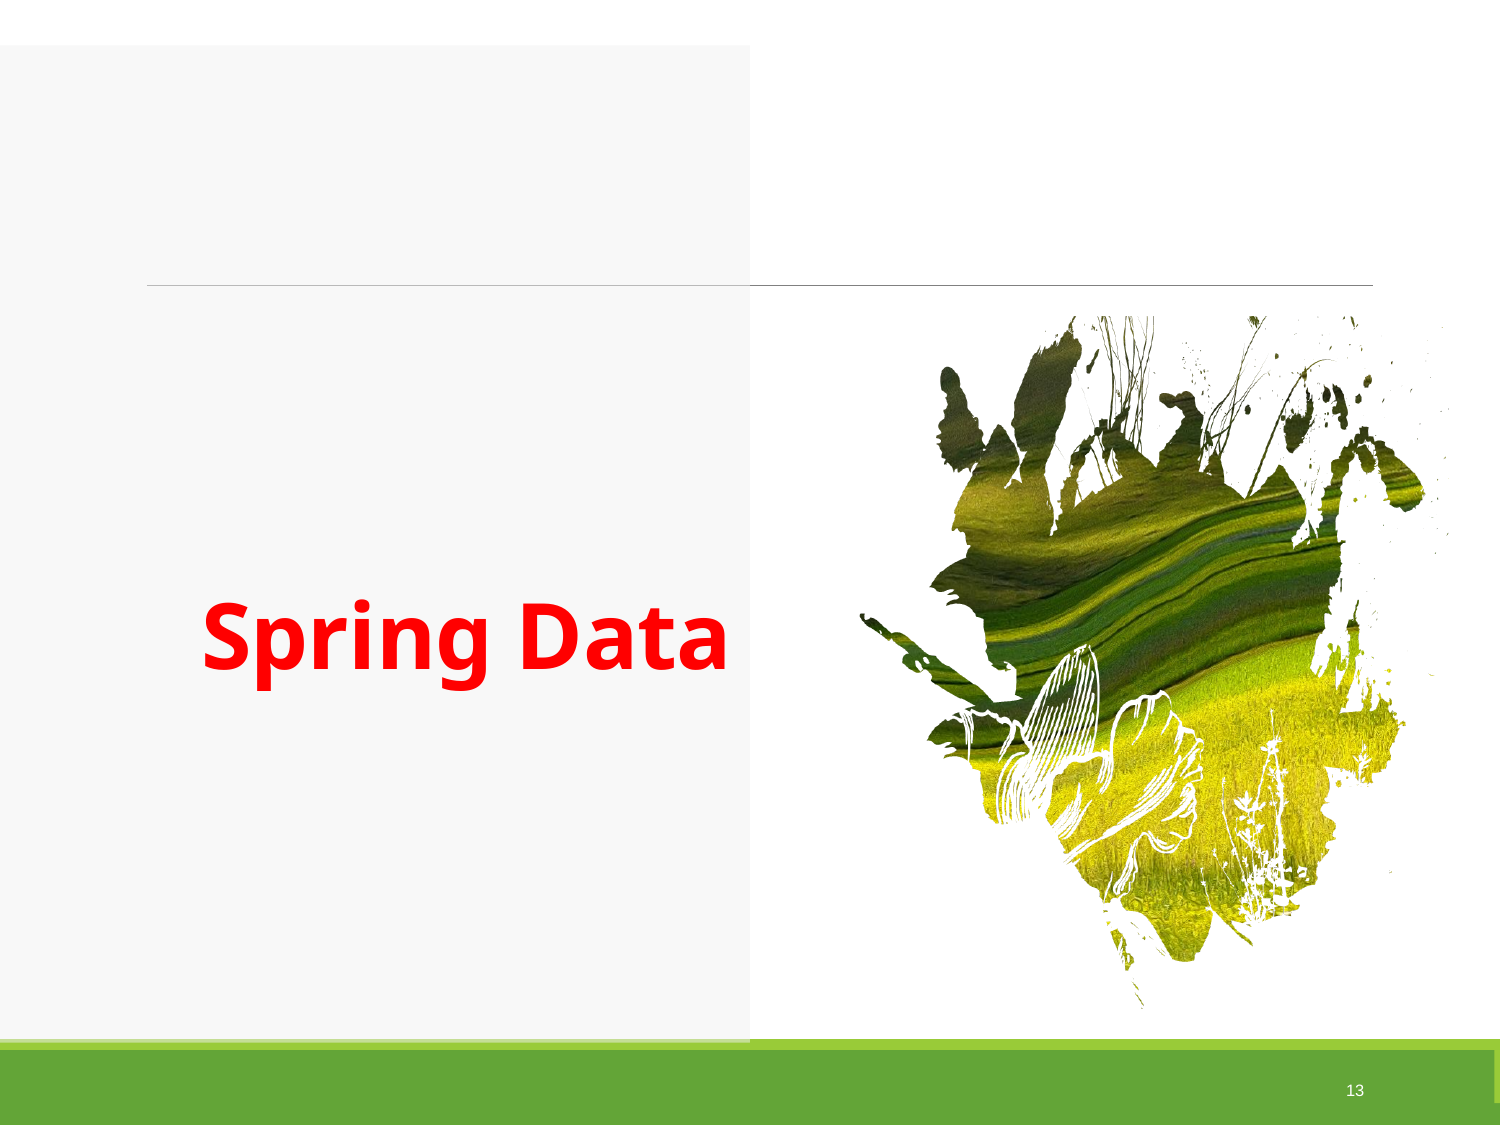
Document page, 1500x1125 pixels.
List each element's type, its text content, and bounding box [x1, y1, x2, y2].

picture [859, 316, 1449, 1009]
title Spring Data [0, 45, 750, 1043]
slide_number 13 [1218, 1059, 1380, 1120]
